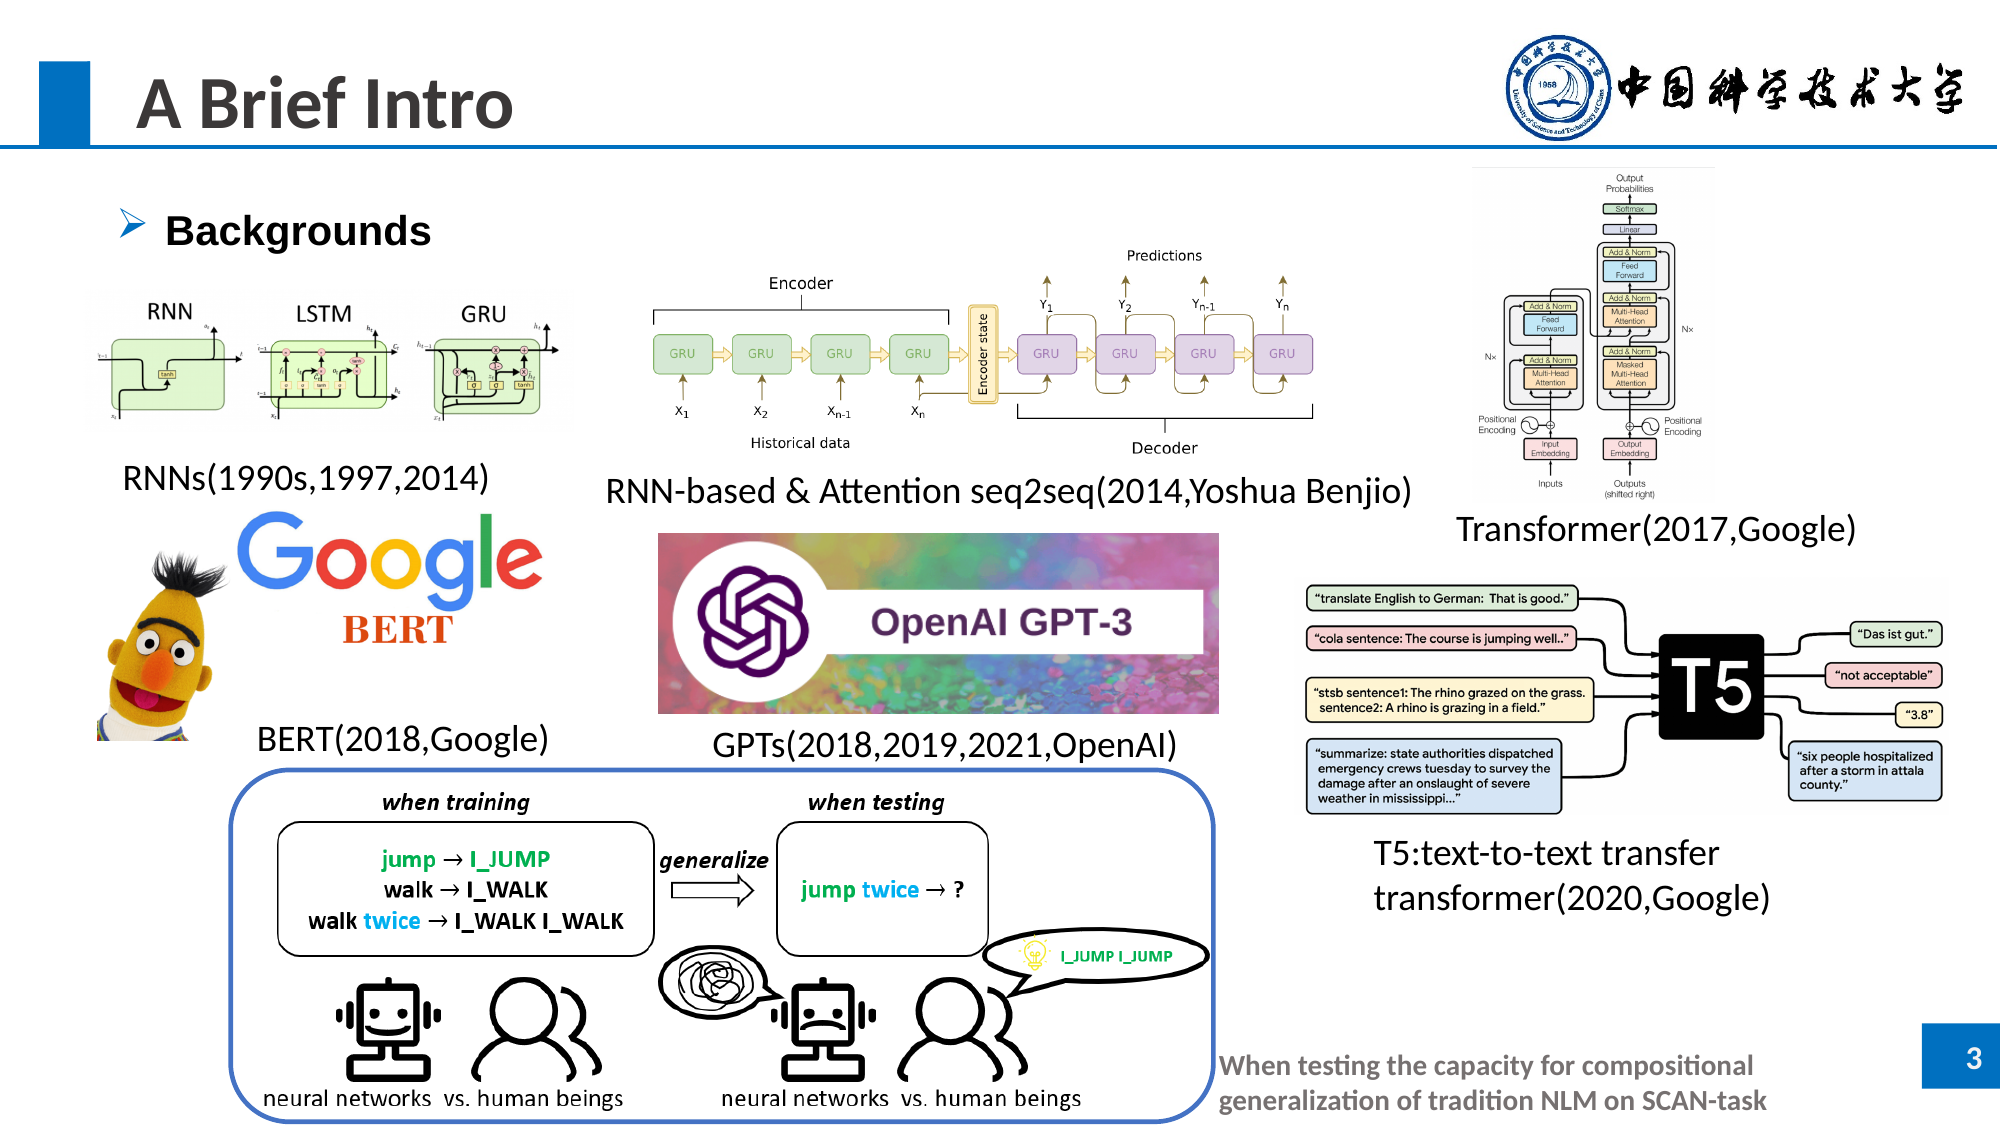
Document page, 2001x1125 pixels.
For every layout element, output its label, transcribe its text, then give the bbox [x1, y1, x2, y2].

picture [658, 533, 1219, 714]
text_box RNNs(1990s,1997,2014) [107, 445, 518, 488]
text_box T5:text-to-text transfer transformer(2020,Google) [1358, 820, 1948, 926]
title A Brief Intro [121, 51, 1734, 158]
picture [1472, 167, 1715, 503]
picture [231, 769, 1219, 1122]
list Backgrounds [101, 201, 1917, 1005]
picture [97, 488, 559, 741]
picture [632, 224, 1334, 477]
text_box Transformer(2017,Google) [1441, 496, 1888, 557]
picture [82, 289, 574, 432]
picture [1294, 577, 1949, 815]
slide_number 3 [1897, 1030, 1998, 1082]
picture [1502, 28, 1965, 145]
text_box GPTs(2018,2019,2021,OpenAI) [697, 714, 1214, 769]
text_box BERT(2018,Google) [242, 707, 598, 767]
text_box When testing the capacity for compositional generalization of tradition NLM on SCAN-task [1204, 1039, 1931, 1124]
text_box RNN-based & Attention seq2seq(2014,Yoshua Benjio) [590, 458, 1442, 518]
